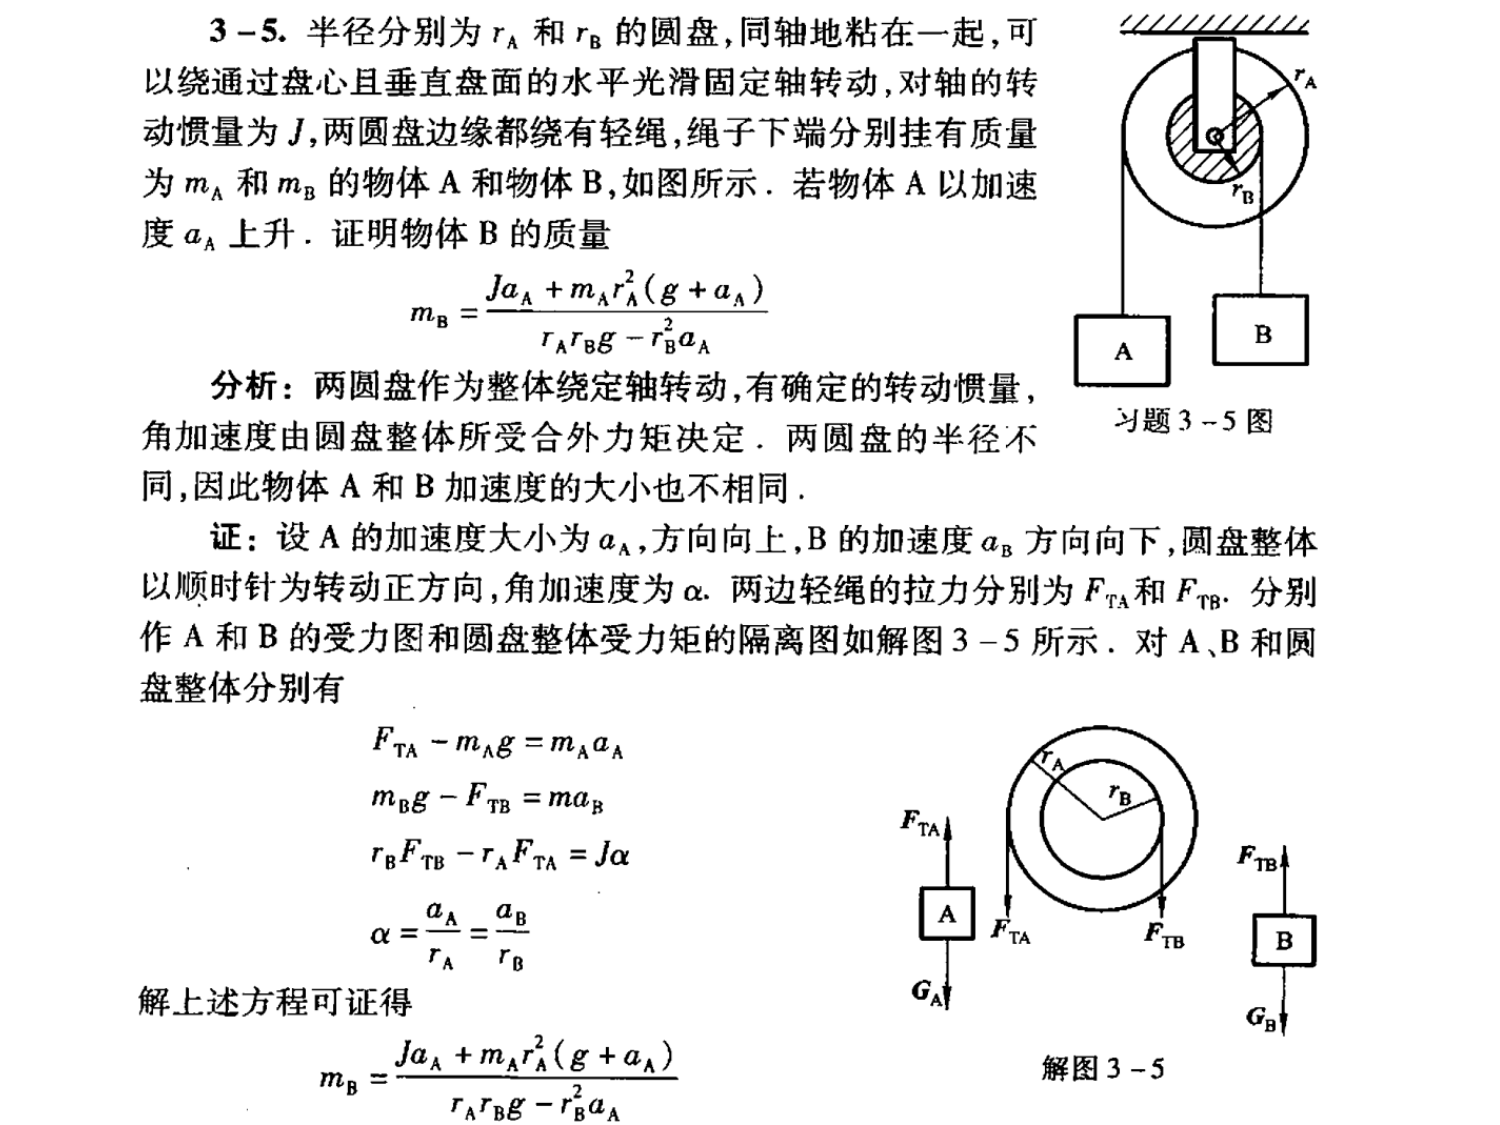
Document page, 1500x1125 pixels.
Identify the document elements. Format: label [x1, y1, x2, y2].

picture [110, 2, 1345, 1125]
